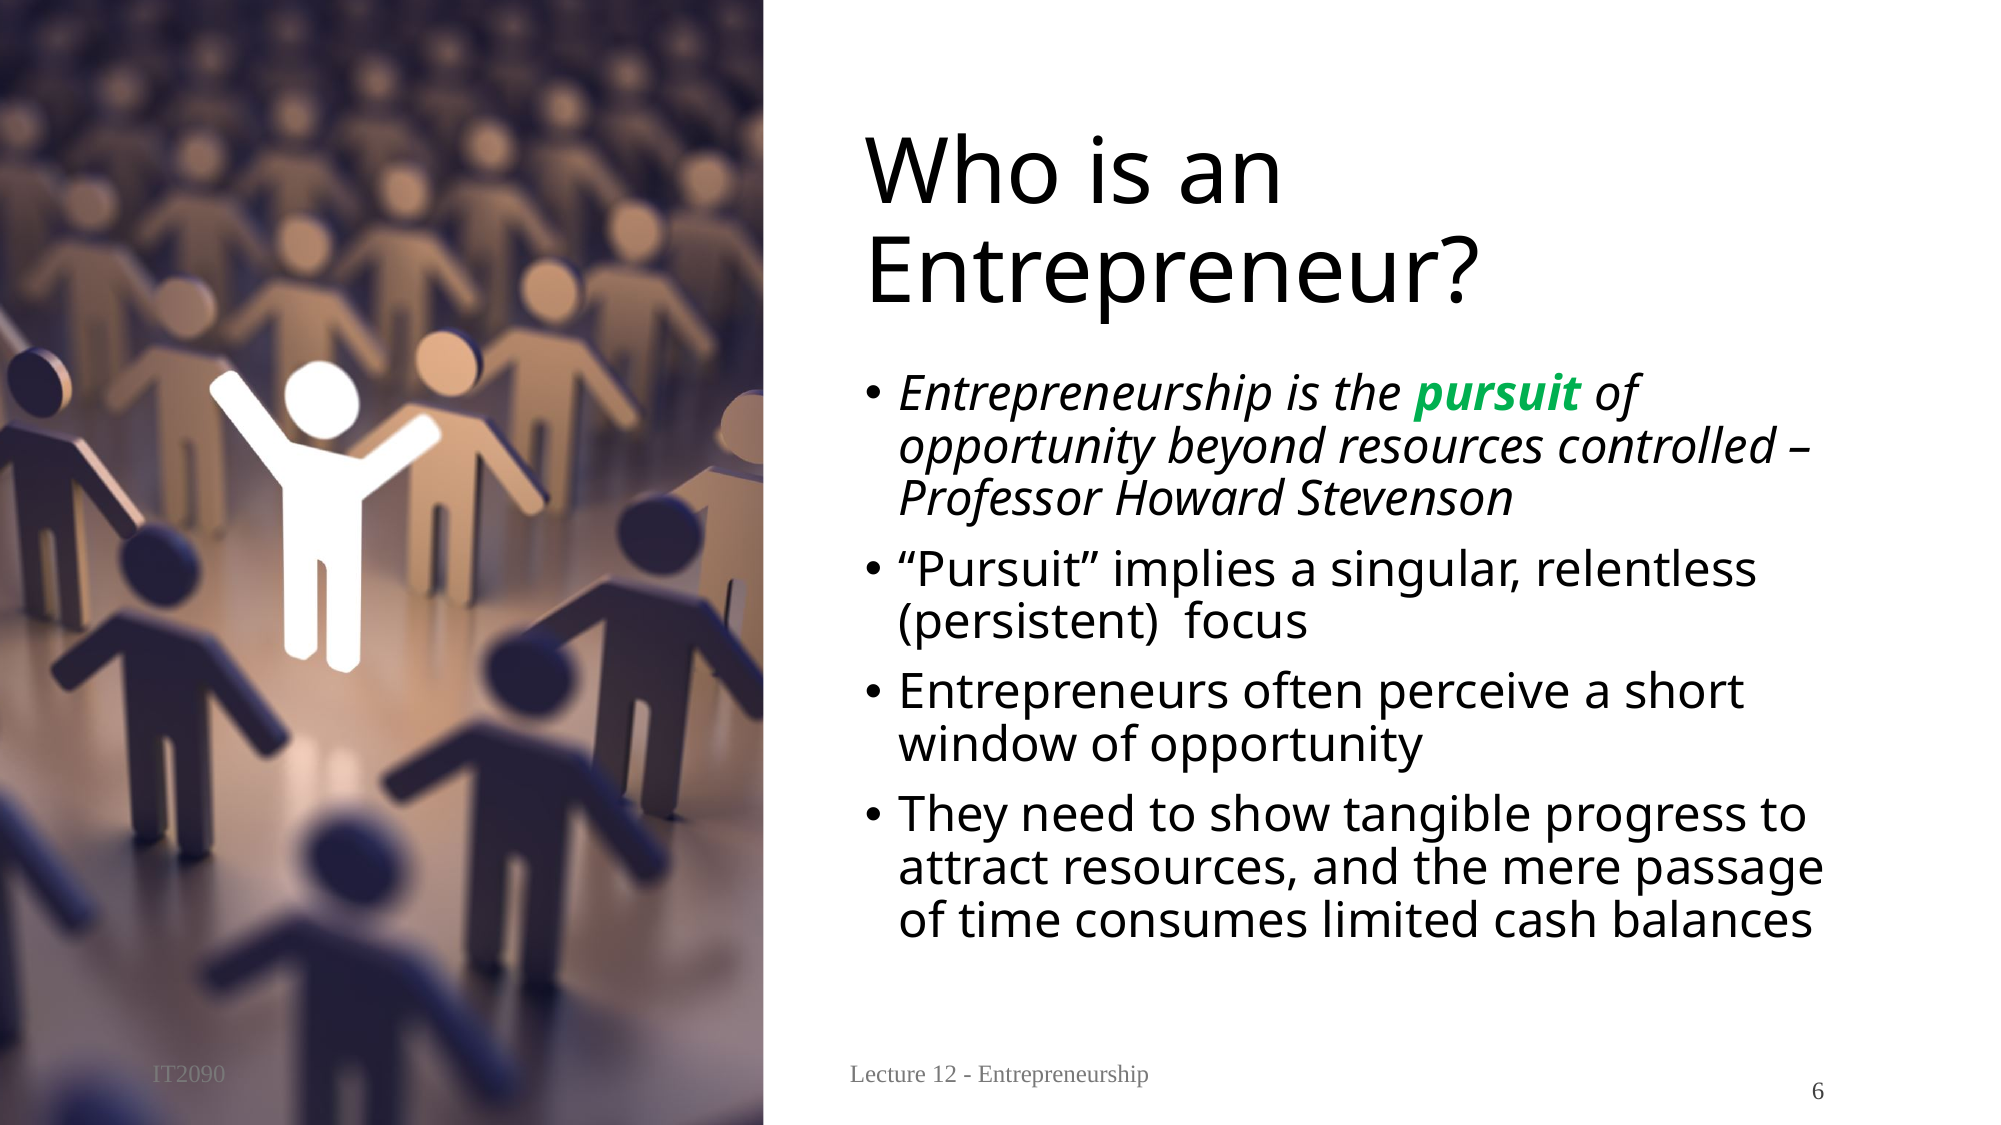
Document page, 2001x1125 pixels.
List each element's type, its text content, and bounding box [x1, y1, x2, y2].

picture [0, 0, 764, 1125]
footer Lecture 12 - Entrepreneurship [764, 1042, 1338, 1103]
slide_number 6 [1624, 1059, 1840, 1120]
title Who is an Entrepreneur? [849, 104, 1895, 343]
list Entrepreneurship is the pursuit of opportunity beyond resources controlled – Professor Howard Stevenson “Pursuit” implies a singular, relentless (persistent) focus Entrepreneurs often perceive a short window of opportunity They need to show tangible progress to attract resources, and the mere passage of time consumes limited cash balances [849, 360, 1895, 963]
